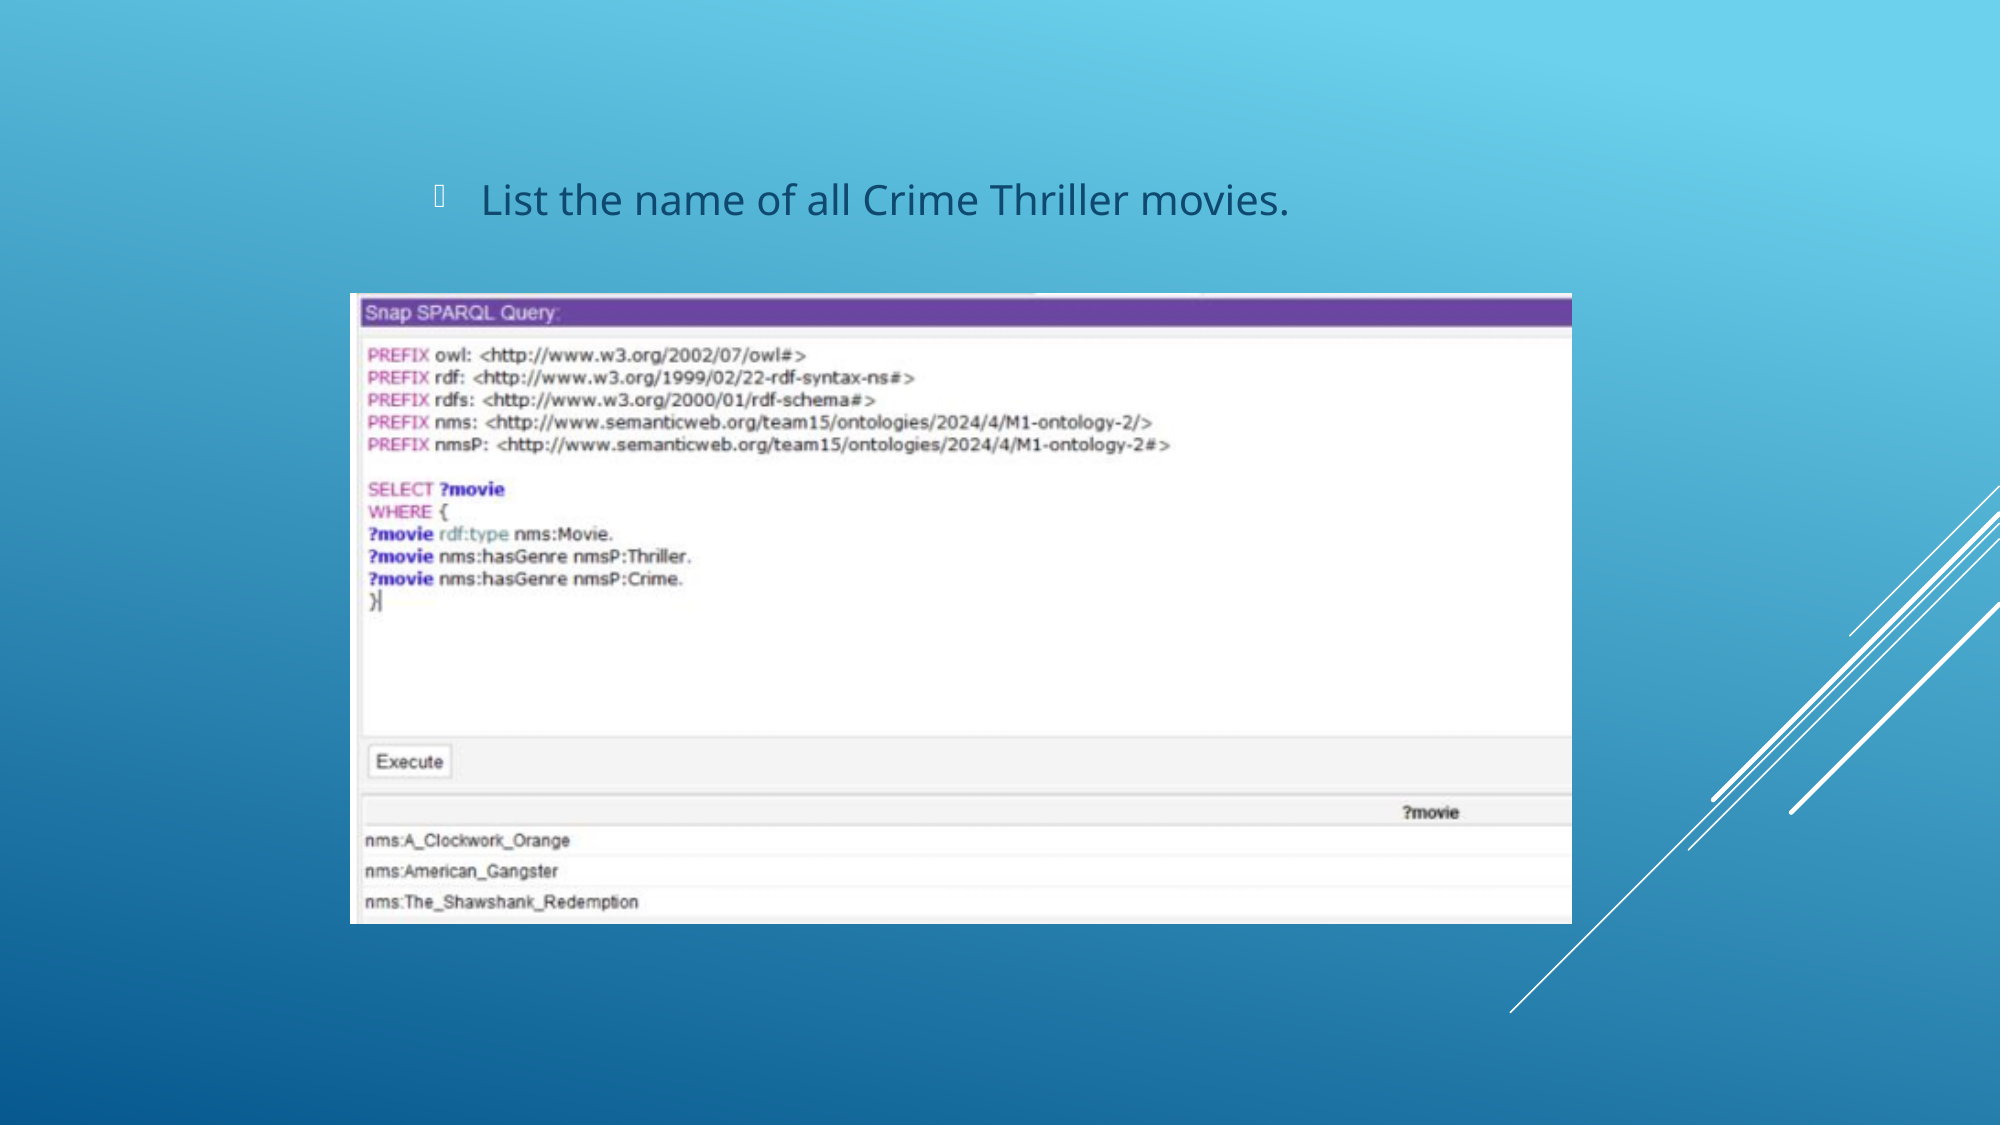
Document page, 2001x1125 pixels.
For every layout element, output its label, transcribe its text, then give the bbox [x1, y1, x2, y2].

picture [350, 293, 1572, 924]
list List the name of all Crime Thriller movies. [418, 80, 1413, 293]
